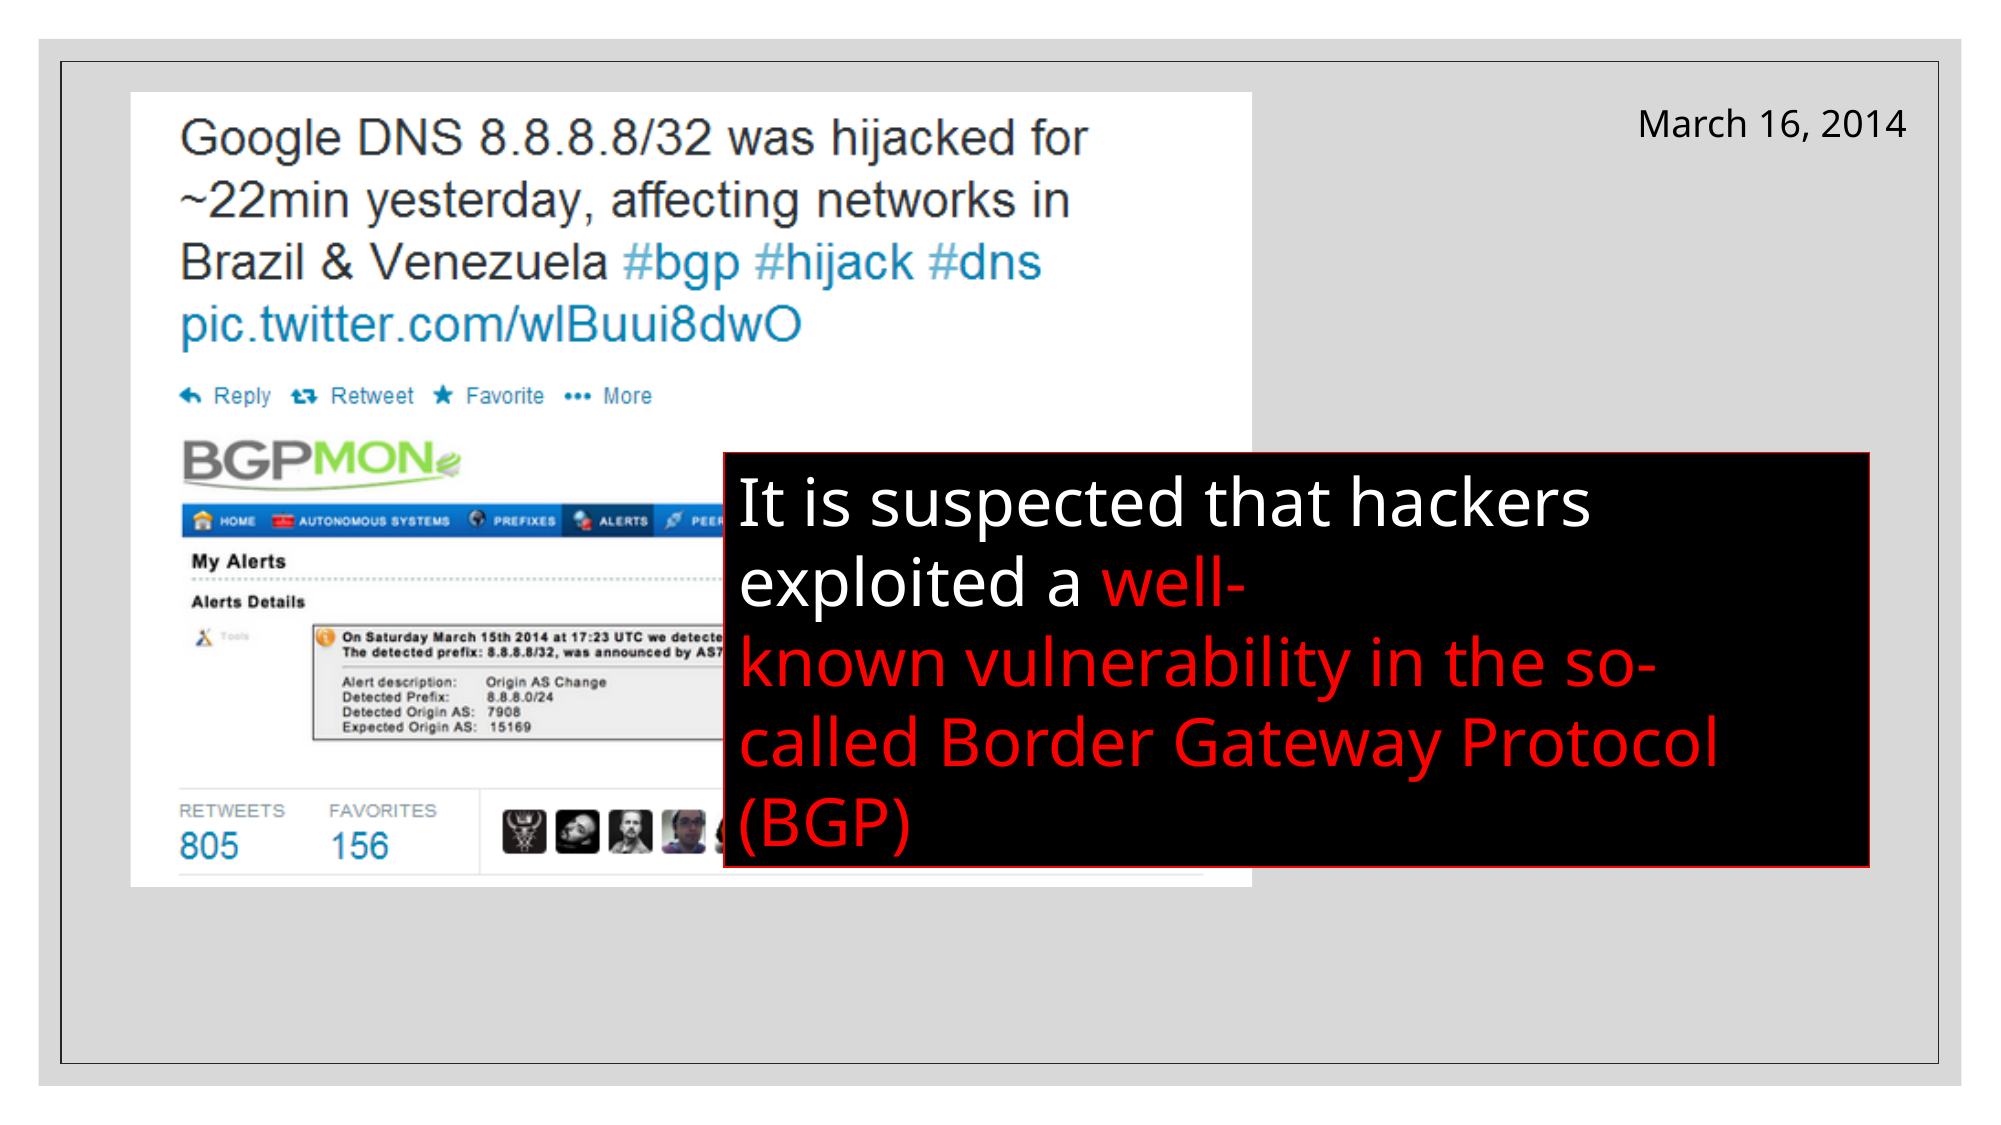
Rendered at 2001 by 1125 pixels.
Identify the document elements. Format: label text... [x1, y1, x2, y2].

text_box It is suspected that hackers exploited a well-known vulnerability in the so-called Border Gateway Protocol (BGP) [1256, 452, 1870, 867]
picture [130, 92, 1253, 887]
text_box March 16, 2014 [1622, 92, 1922, 153]
